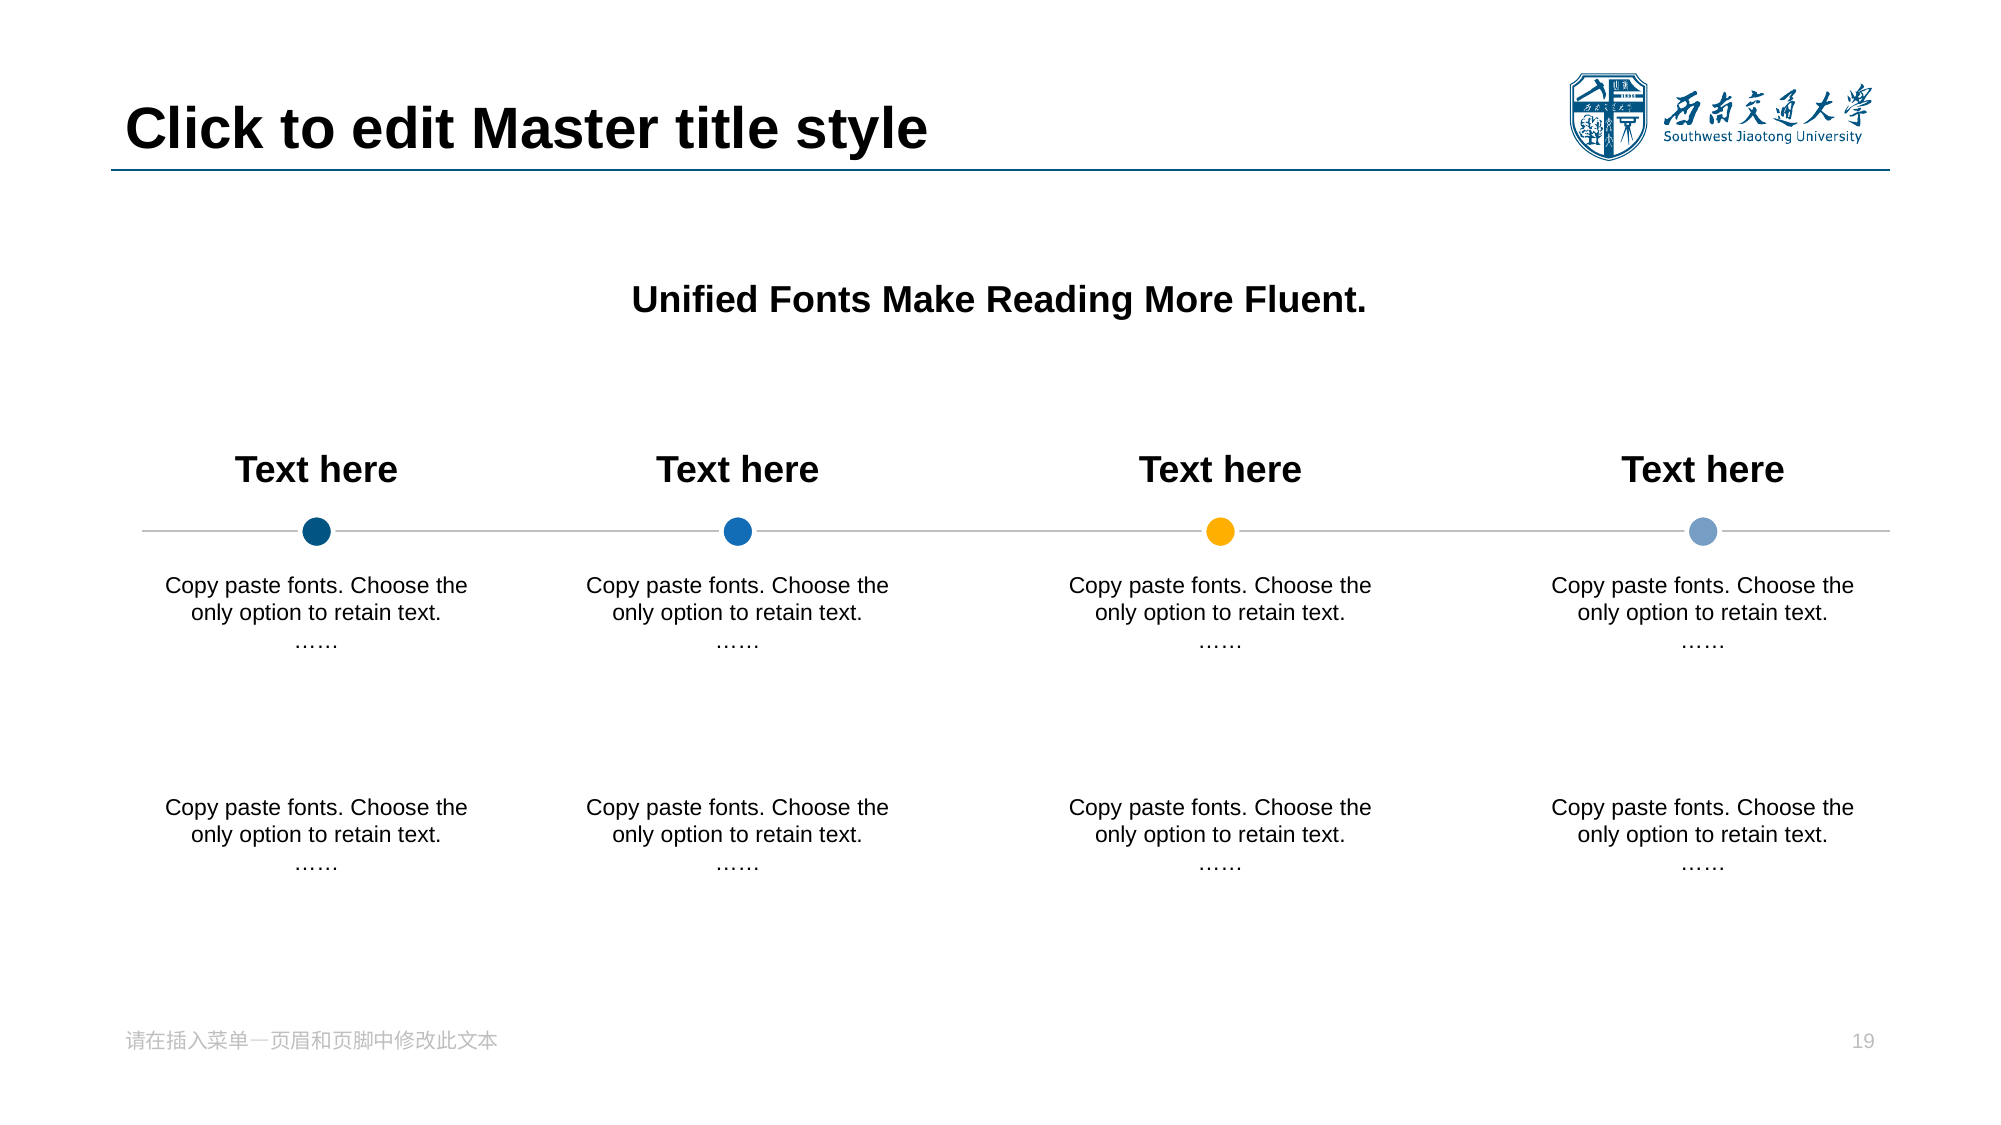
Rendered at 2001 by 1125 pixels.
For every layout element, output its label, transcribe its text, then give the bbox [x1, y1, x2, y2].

footer 请在插入菜单—页眉和页脚中修改此文本 [109, 1023, 790, 1058]
title Click to edit Master title style [109, 0, 1890, 169]
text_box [109, 253, 1890, 927]
slide_number 19 [1412, 1023, 1890, 1058]
